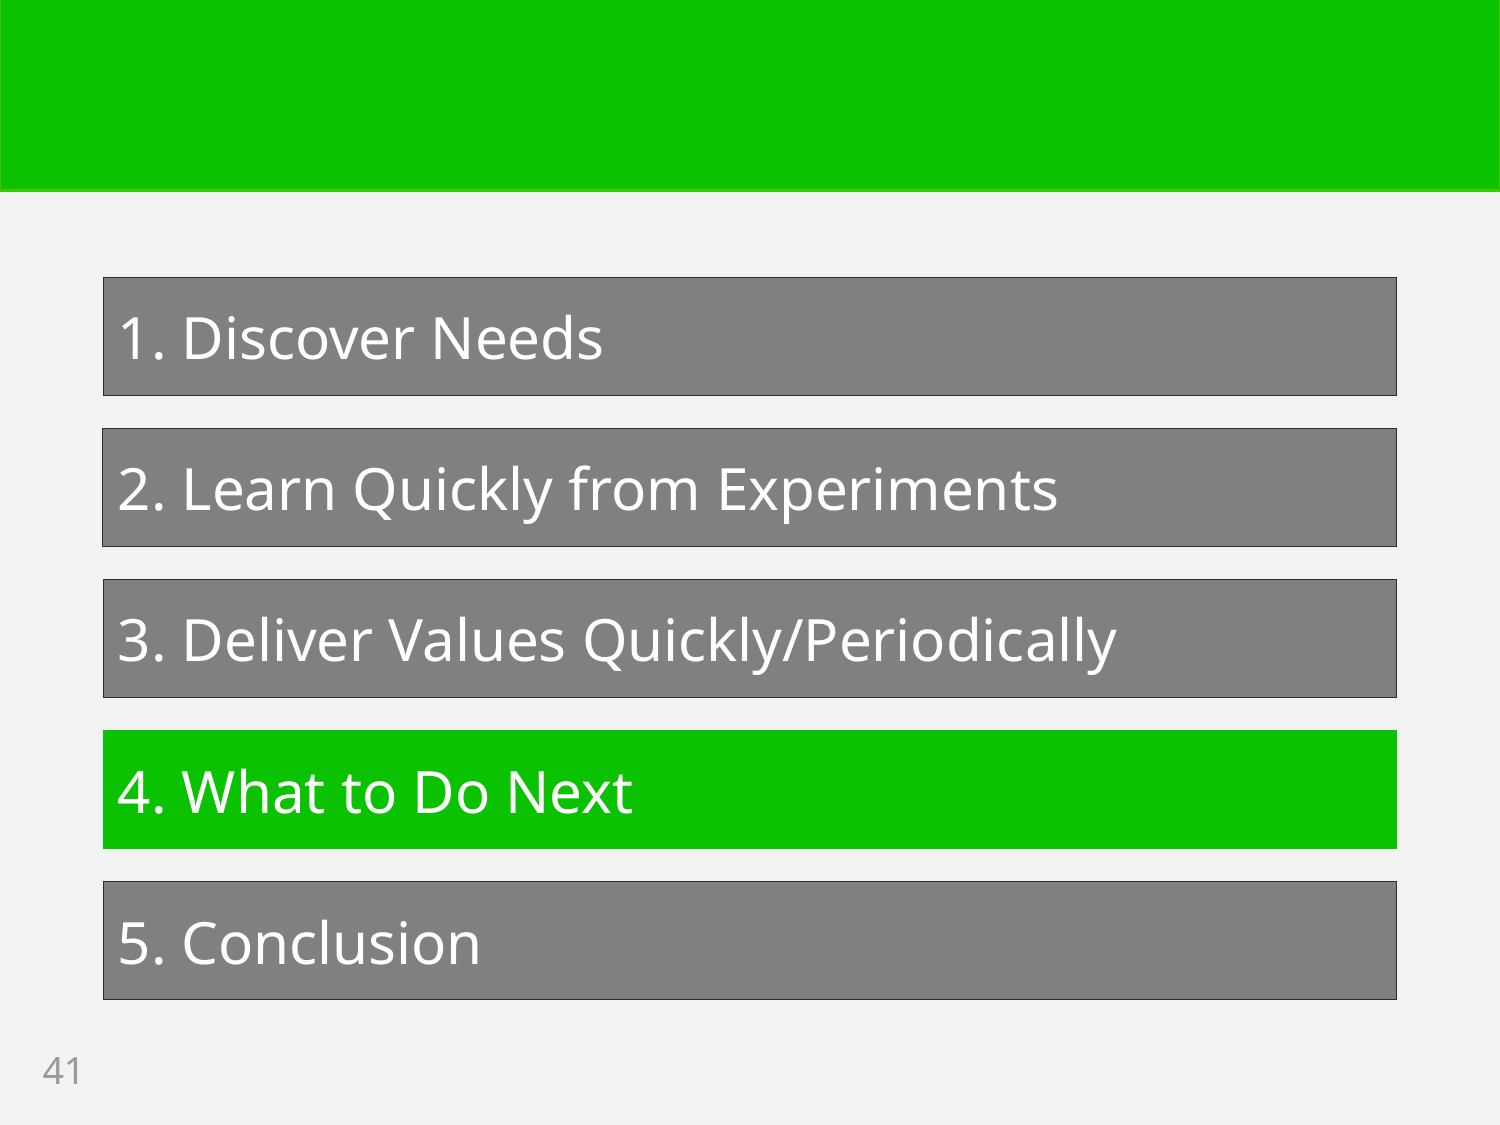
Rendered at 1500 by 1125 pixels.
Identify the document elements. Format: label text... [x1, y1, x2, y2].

text_box 2. Learn Quickly from Experiments [102, 428, 1397, 547]
slide_number 41 [27, 1042, 146, 1102]
text_box 1. Discover Needs [103, 277, 1397, 396]
text_box 3. Deliver Values Quickly/Periodically [103, 579, 1397, 698]
text_box 5. Conclusion [103, 881, 1397, 1000]
text_box 4. What to Do Next [103, 730, 1397, 849]
